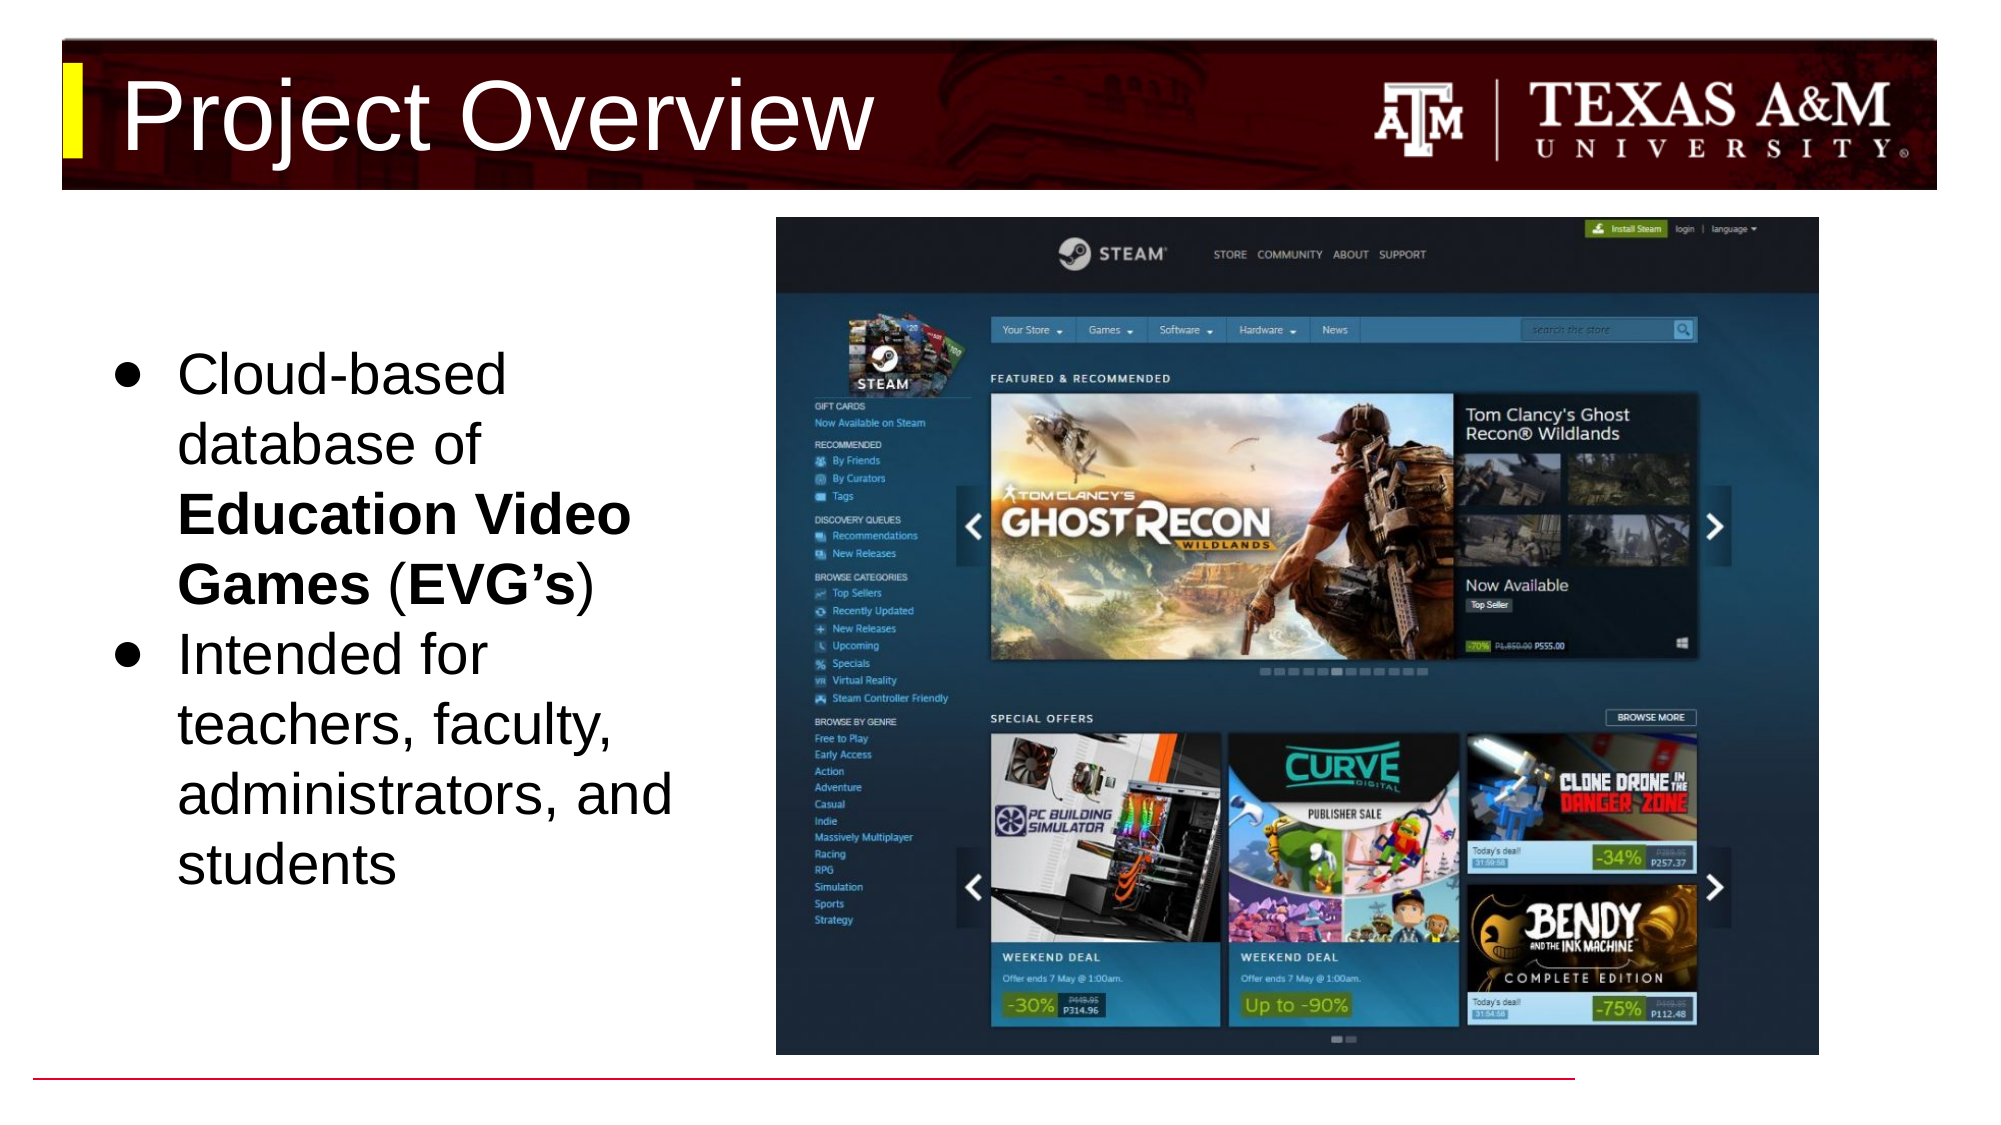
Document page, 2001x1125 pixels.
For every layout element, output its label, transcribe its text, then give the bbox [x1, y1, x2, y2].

picture [776, 217, 1819, 1055]
picture [62, 37, 105, 190]
title Project Overview [105, 16, 1367, 205]
picture [1367, 37, 1937, 190]
text_box Cloud-based database of Education Video Games (EVG’s) Intended for teachers, faculty, administrators, and students [87, 321, 741, 912]
